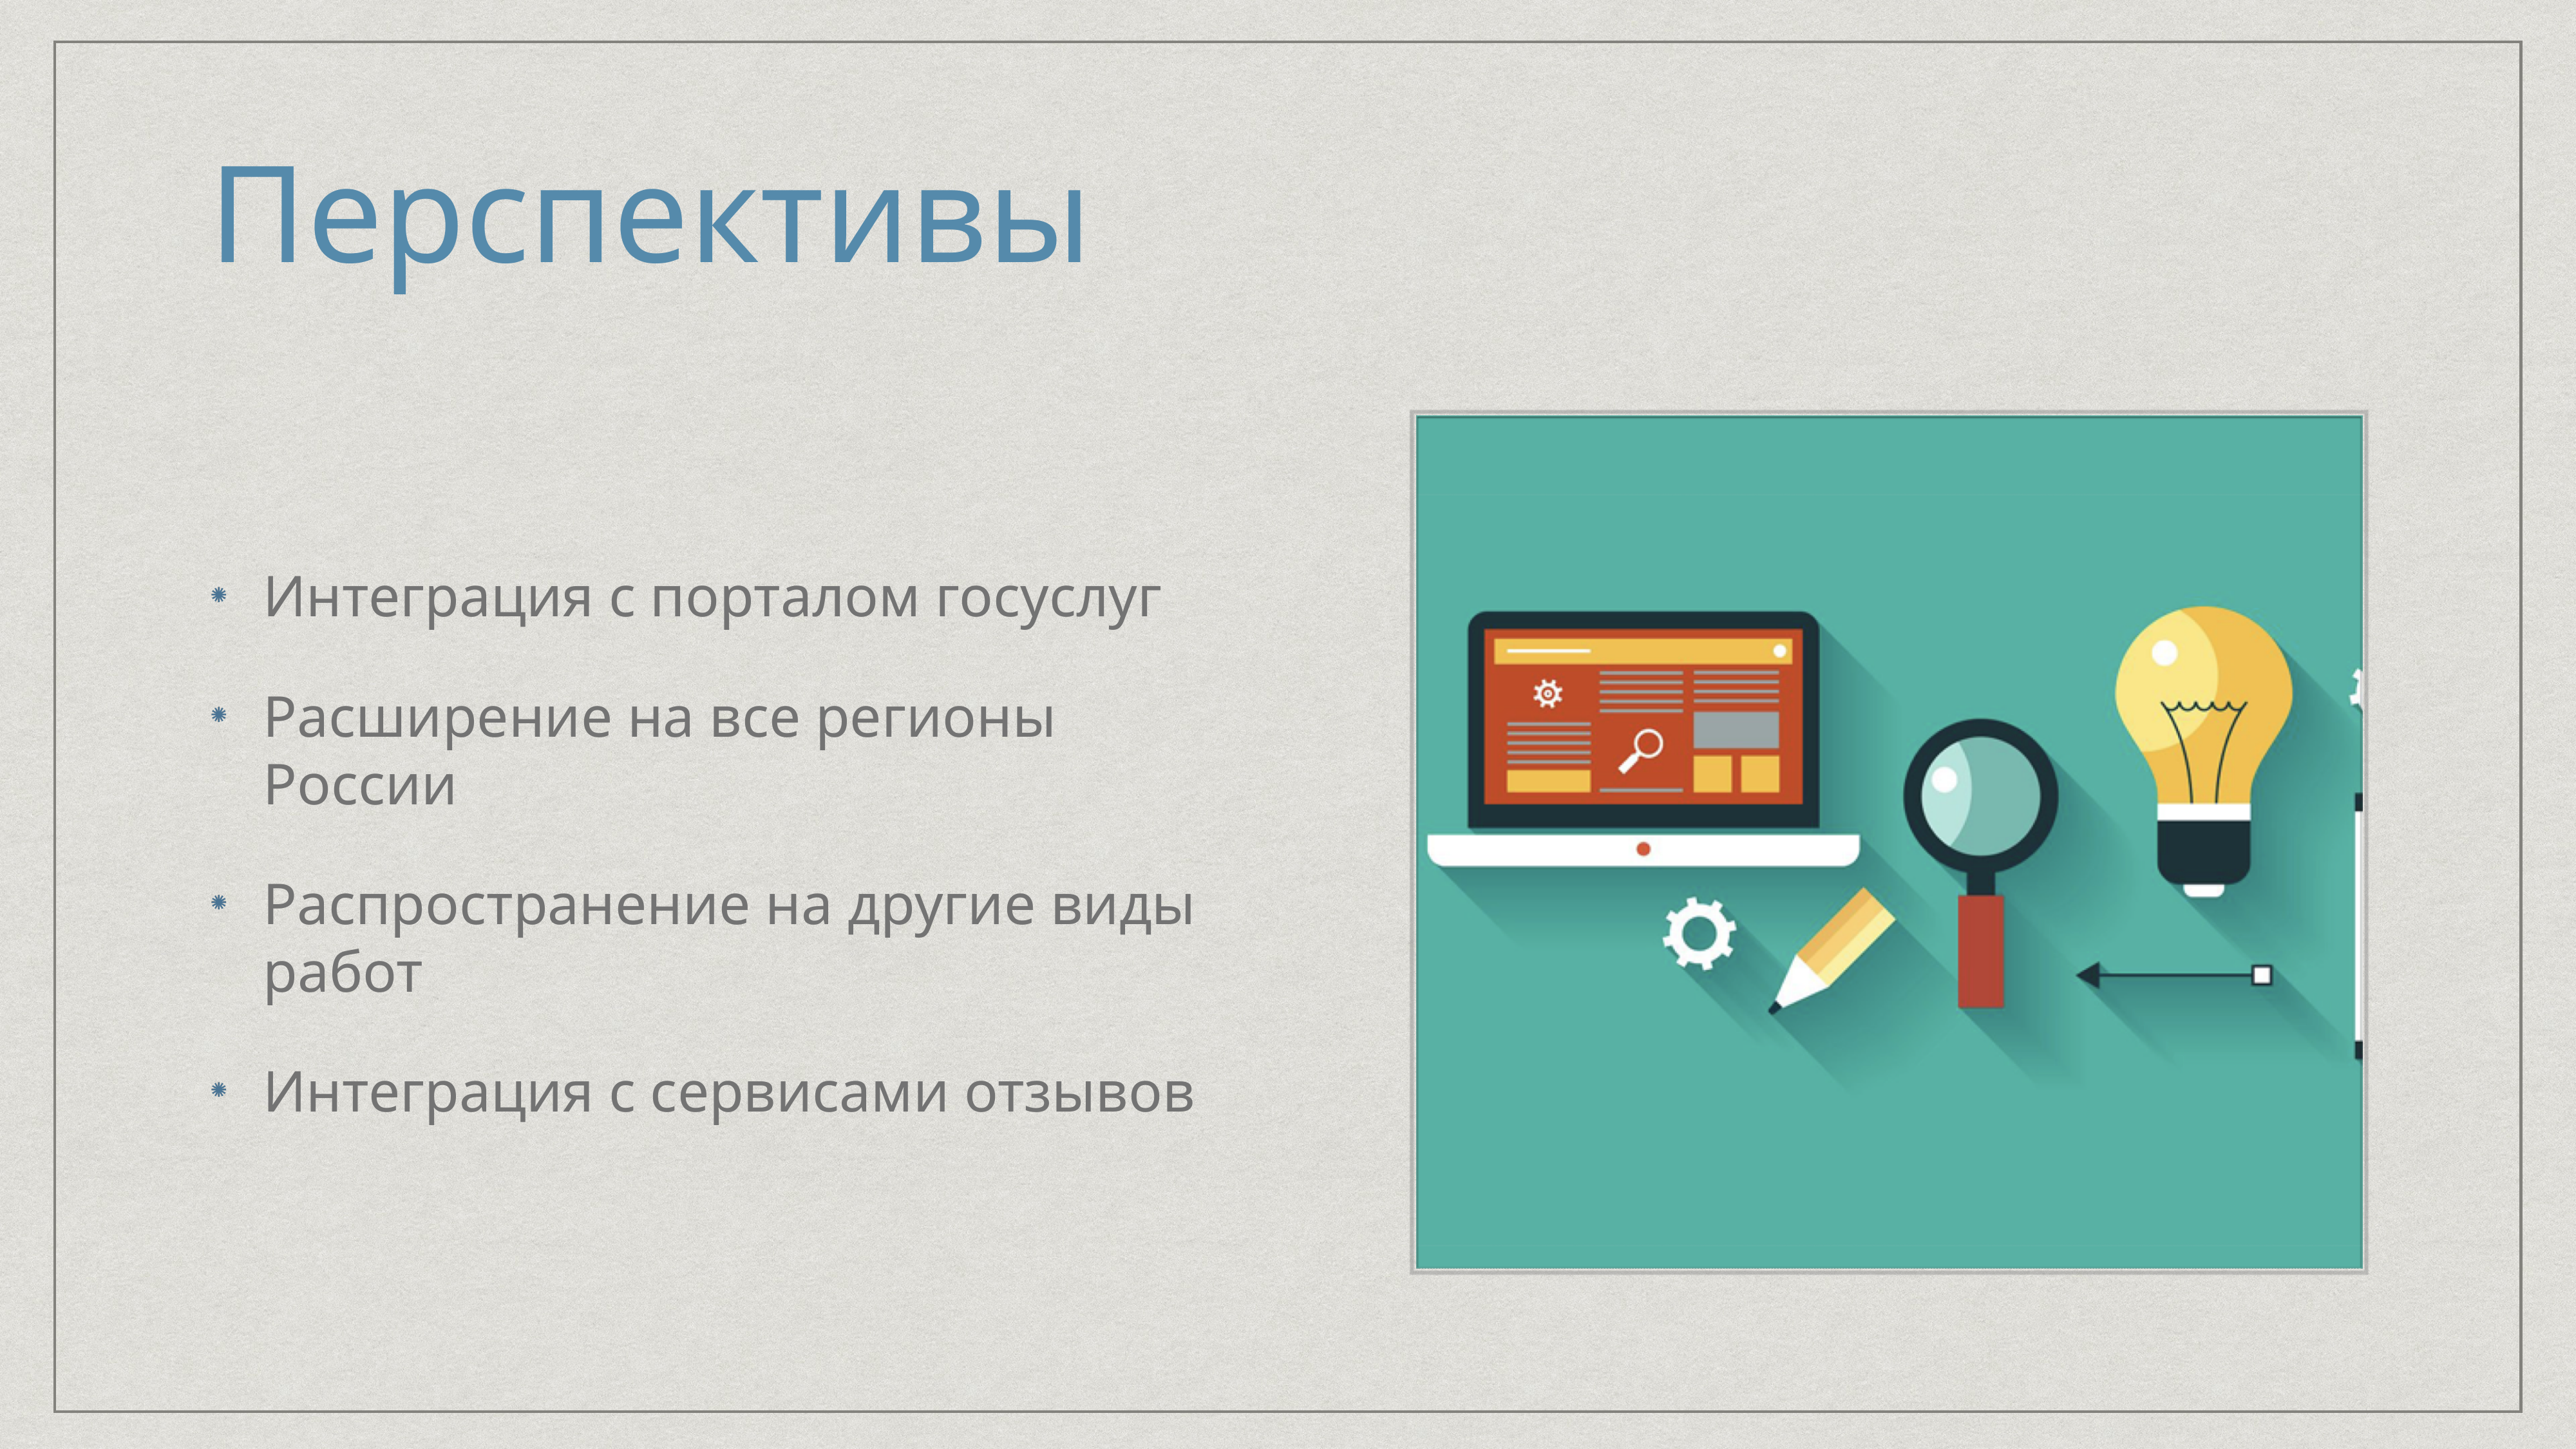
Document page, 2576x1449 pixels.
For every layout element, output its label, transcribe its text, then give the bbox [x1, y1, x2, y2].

picture [0, 0, 2576, 1449]
list Интеграция с порталом госуслуг Расширение на все регионы России Распространение на другие виды работ Интеграция с сервисами отзывов [205, 415, 1266, 1269]
title Перспективы [204, 37, 2371, 401]
